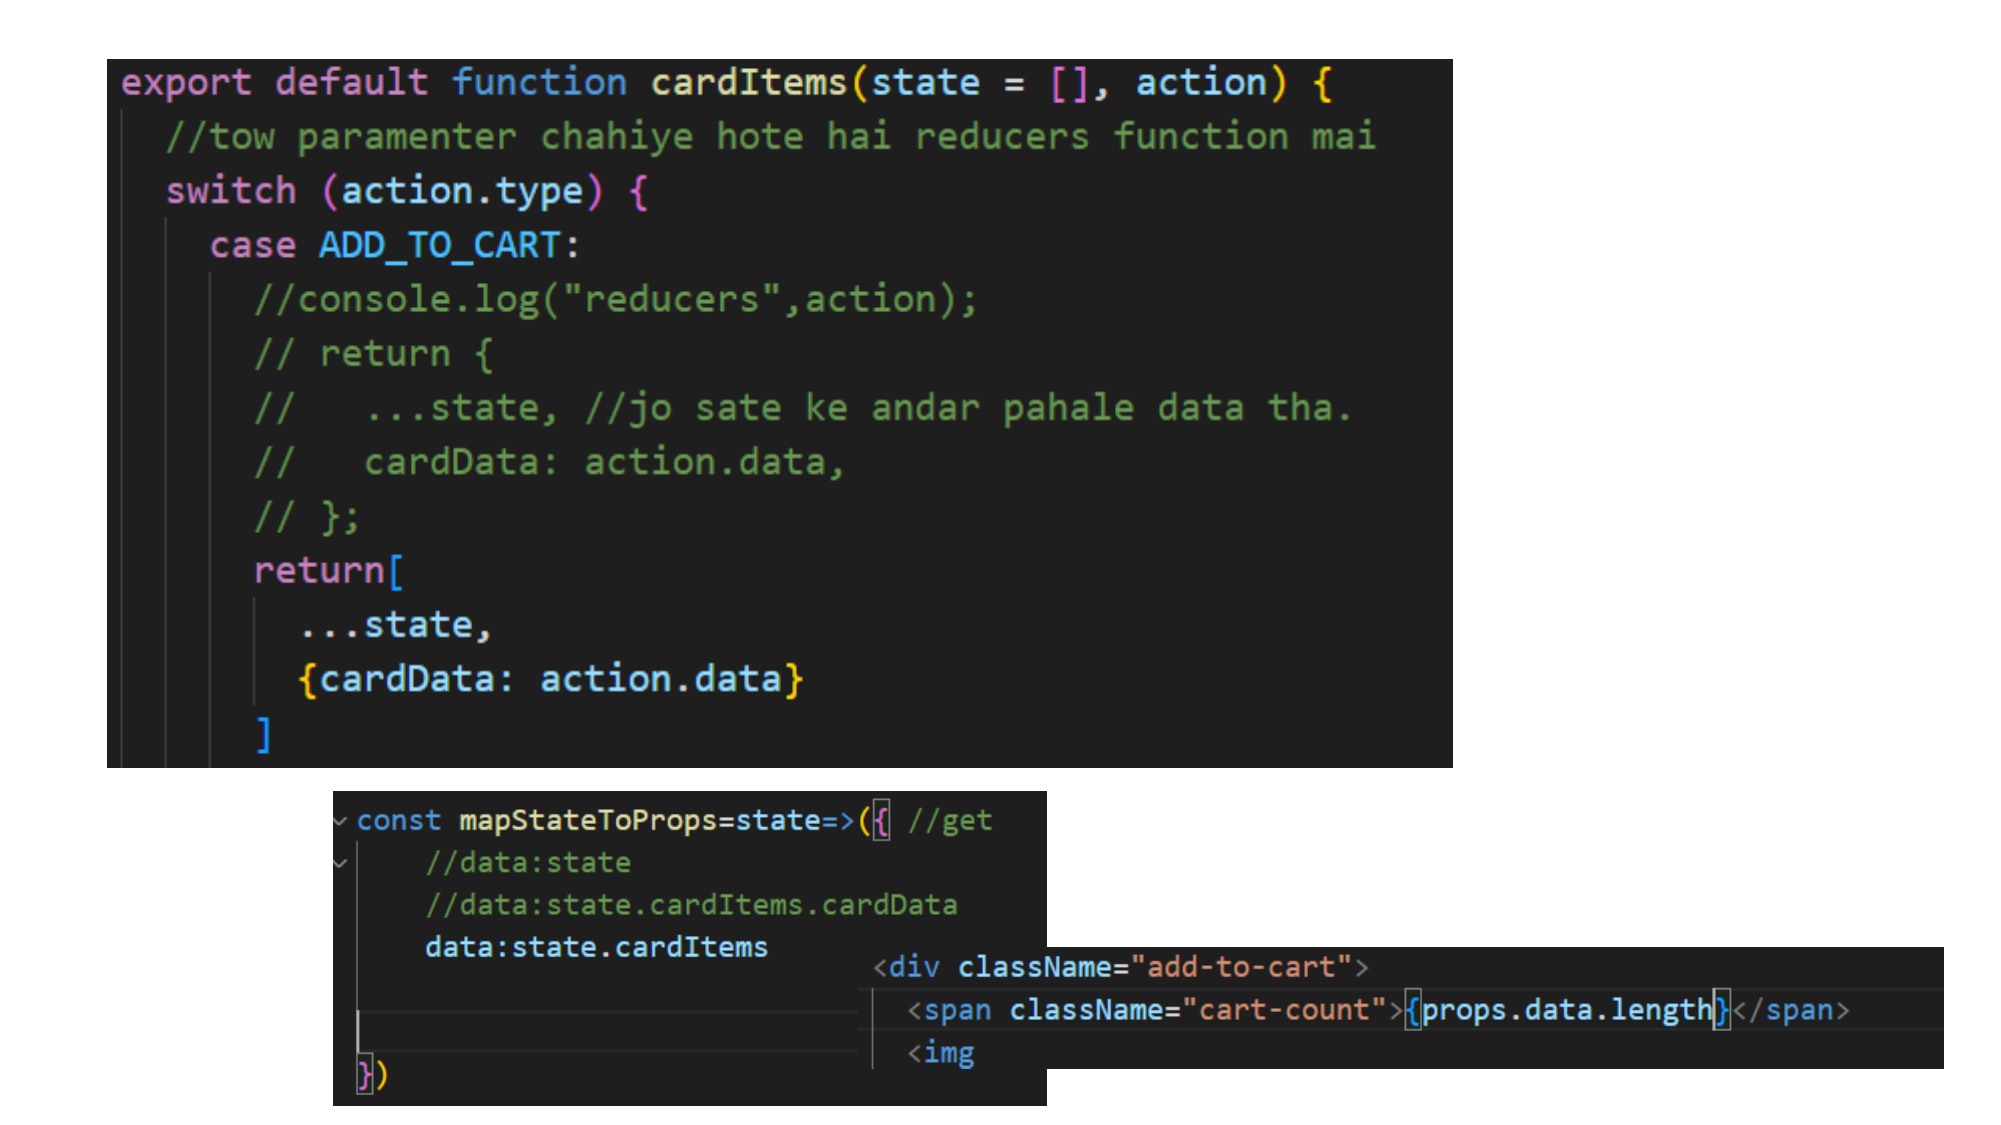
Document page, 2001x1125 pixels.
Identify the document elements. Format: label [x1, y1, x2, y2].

list [107, 59, 1453, 768]
list [333, 791, 1047, 1106]
picture [857, 947, 1944, 1069]
